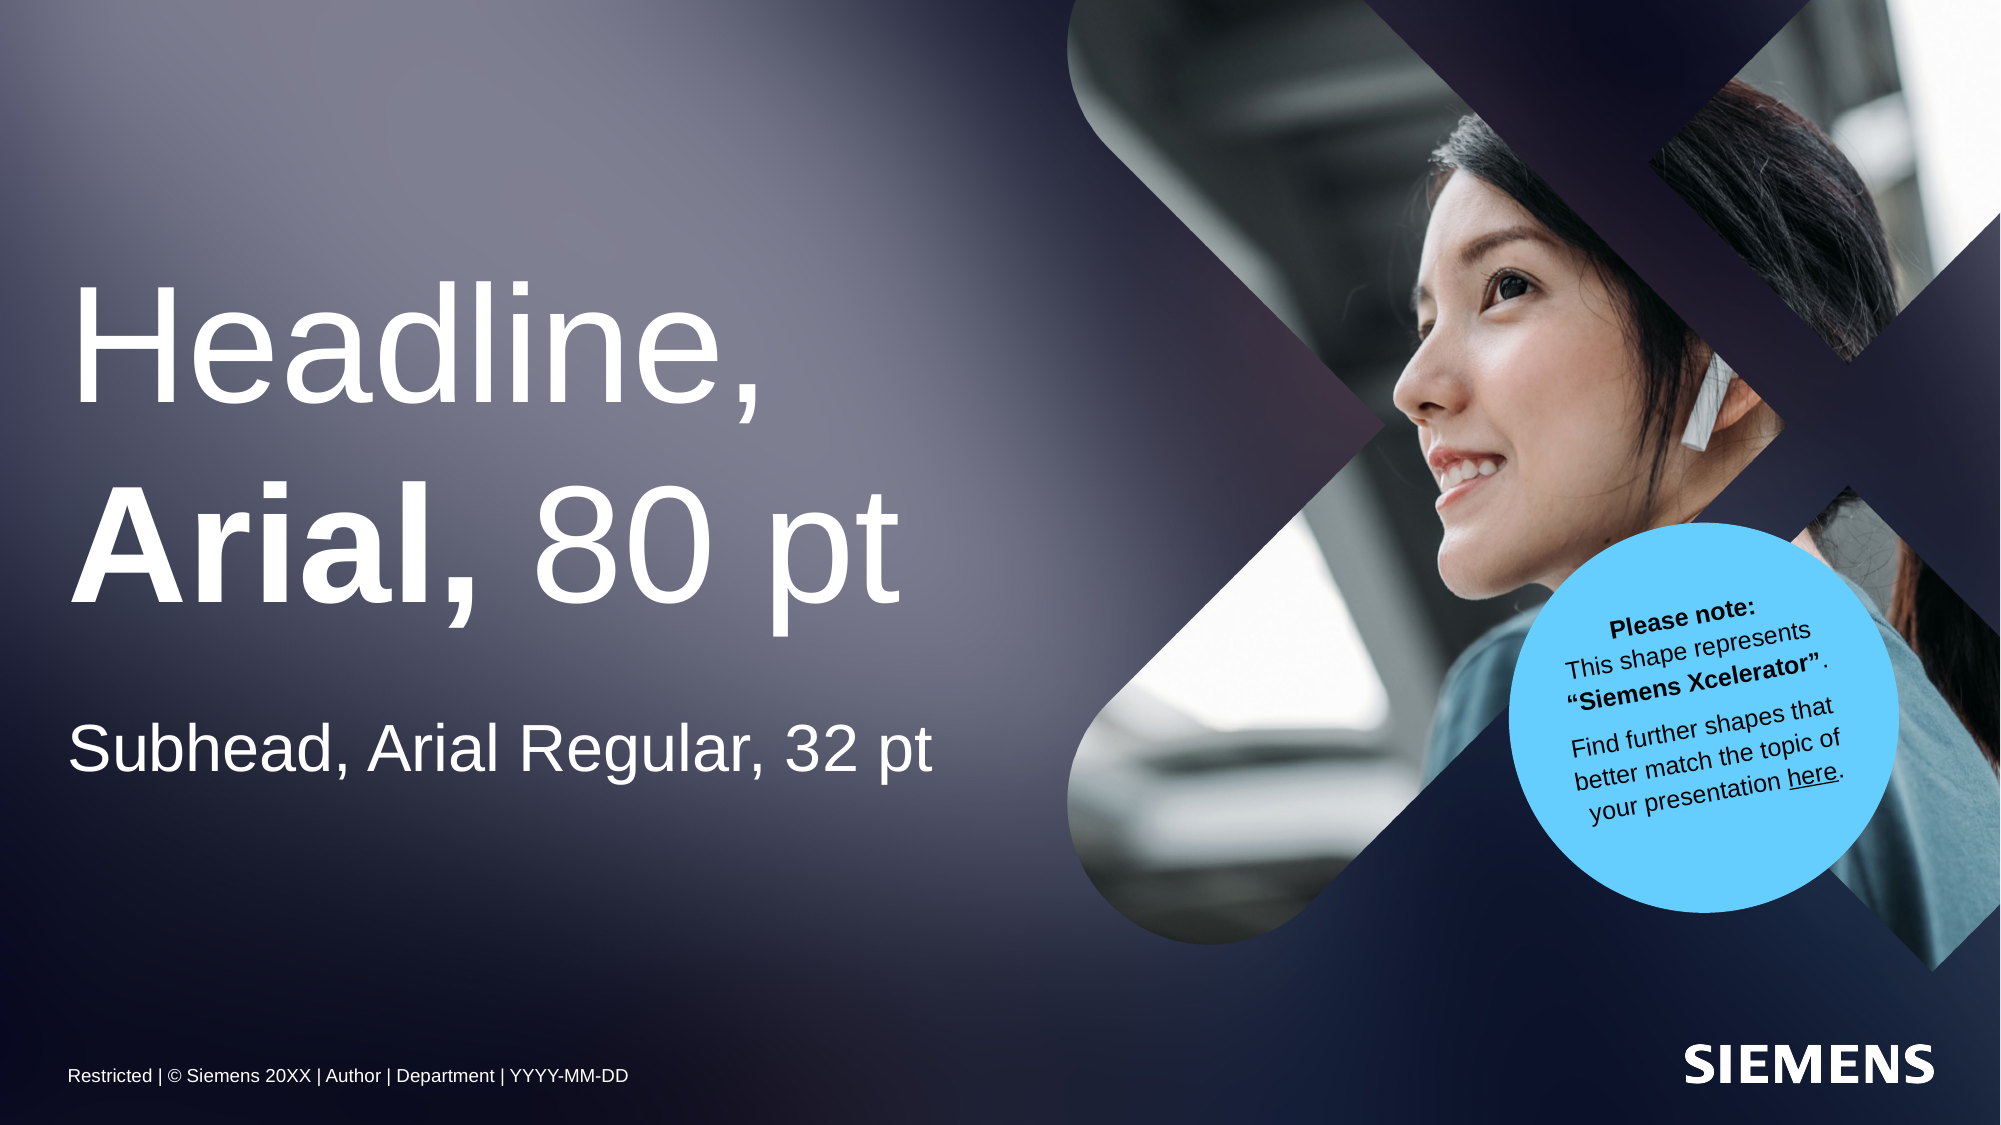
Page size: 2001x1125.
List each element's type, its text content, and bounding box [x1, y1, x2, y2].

text_box Please note: This shape represents “Siemens Xcelerator”. Find further shapes that better match the topic of your presentation here. [1508, 522, 1900, 913]
subtitle Subhead, Arial Regular, 32 pt [67, 635, 1591, 953]
picture [0, 0, 2001, 1125]
title Headline, Arial, 80 pt [67, 232, 1934, 636]
footer Restricted | © Siemens 20XX | Author | Department | YYYY-MM-DD [67, 1035, 1592, 1125]
